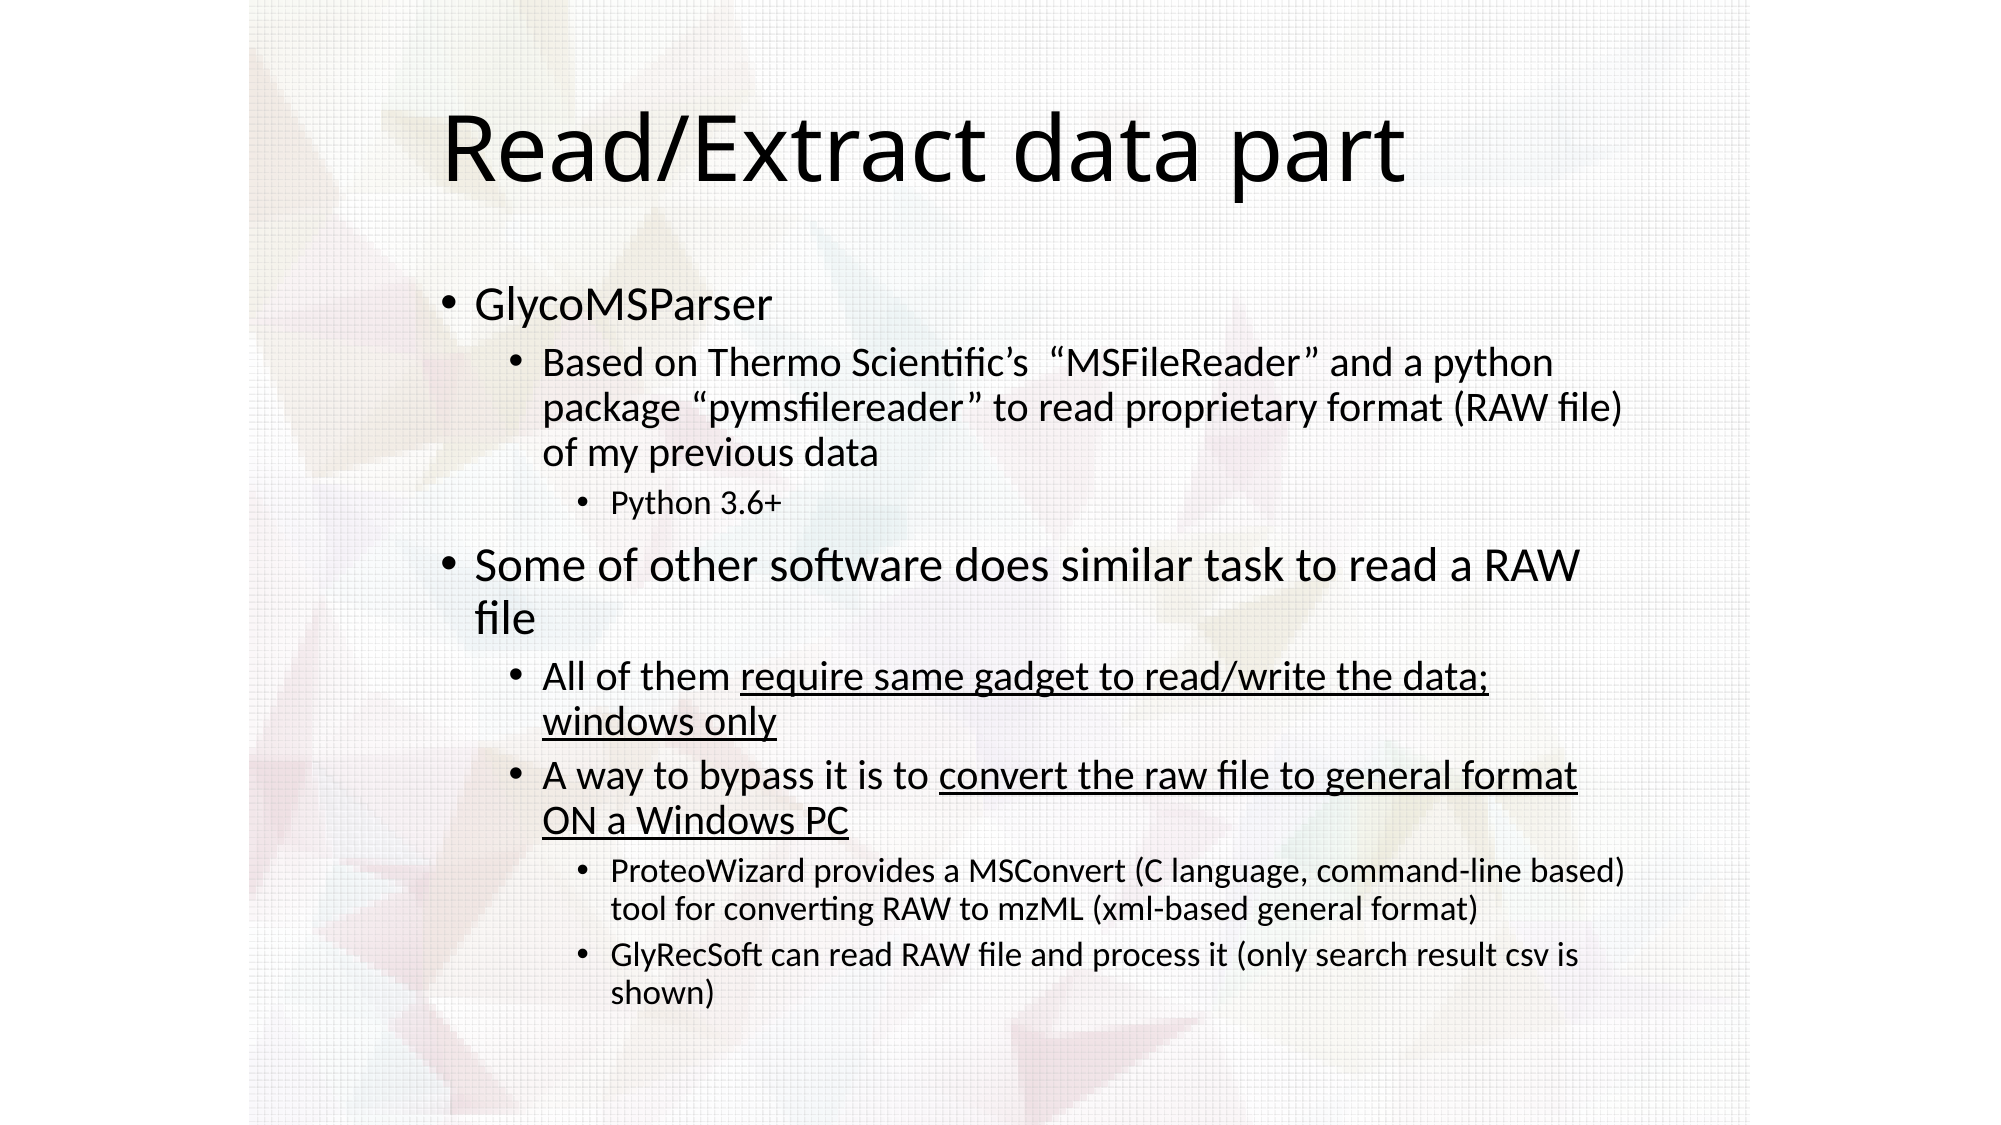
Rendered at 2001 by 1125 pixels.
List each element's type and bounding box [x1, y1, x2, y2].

picture [249, 0, 1750, 1125]
